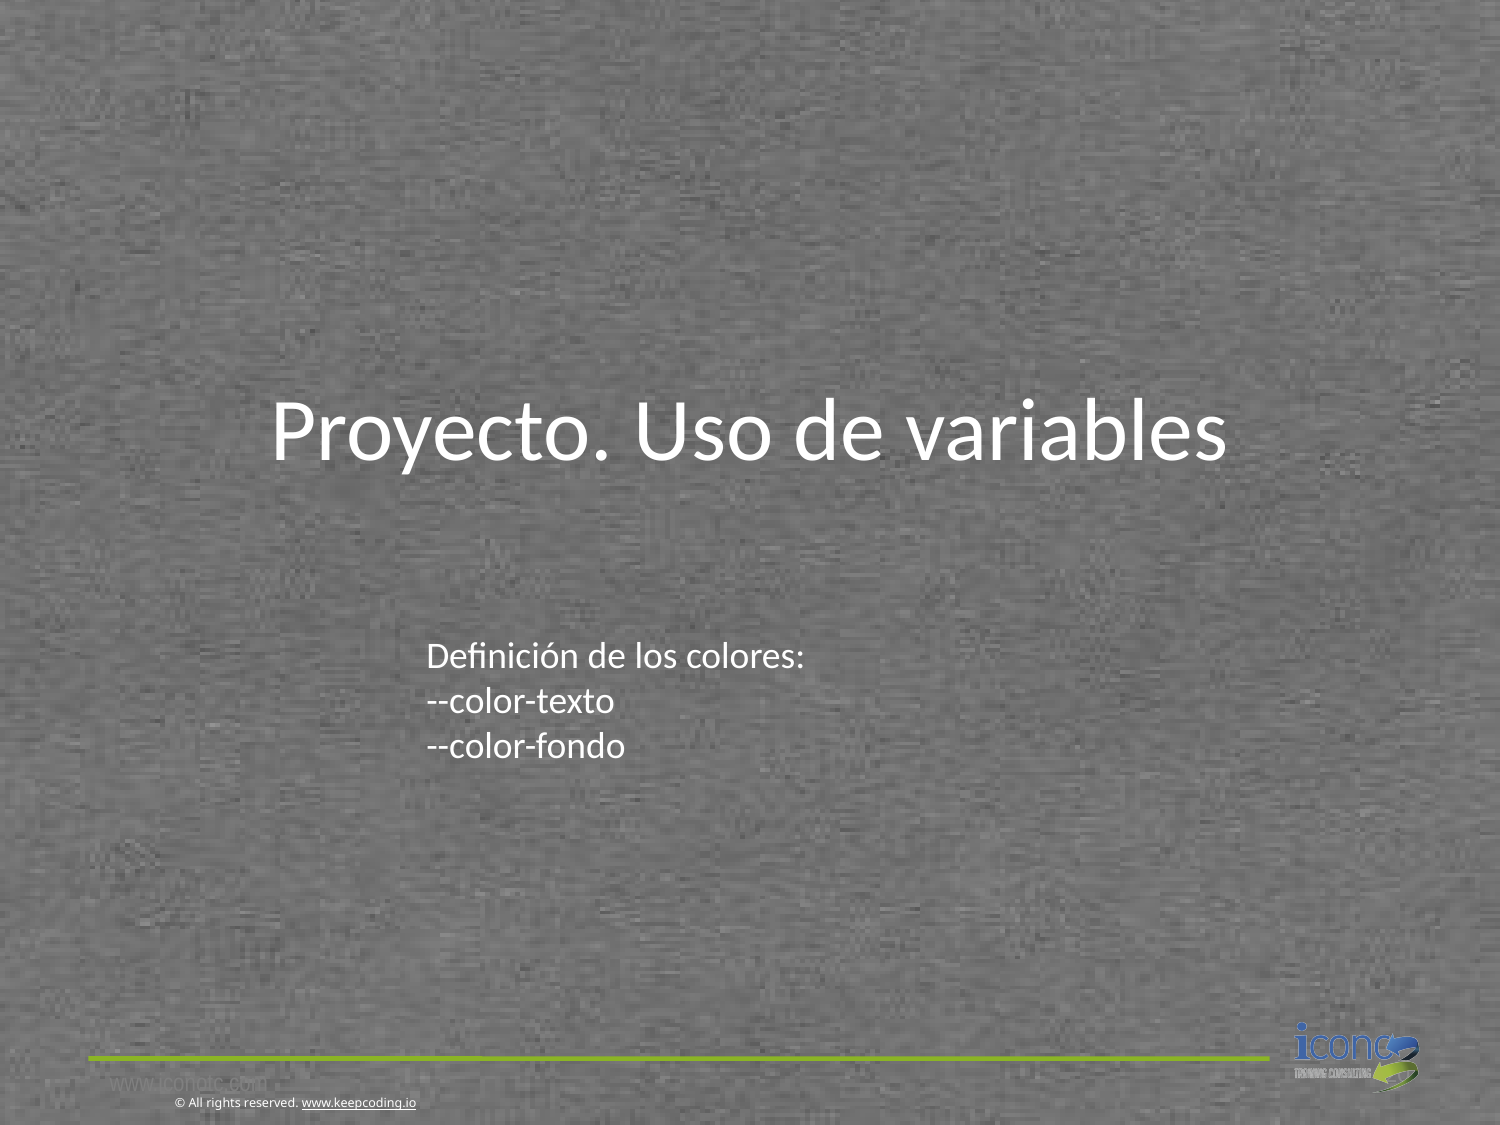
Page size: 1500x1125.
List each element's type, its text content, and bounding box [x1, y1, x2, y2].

picture [0, 0, 1500, 1125]
title Proyecto. Uso de variables [106, 282, 1393, 568]
text_box Definición de los colores: --color-texto --color-fondo [411, 616, 1088, 752]
